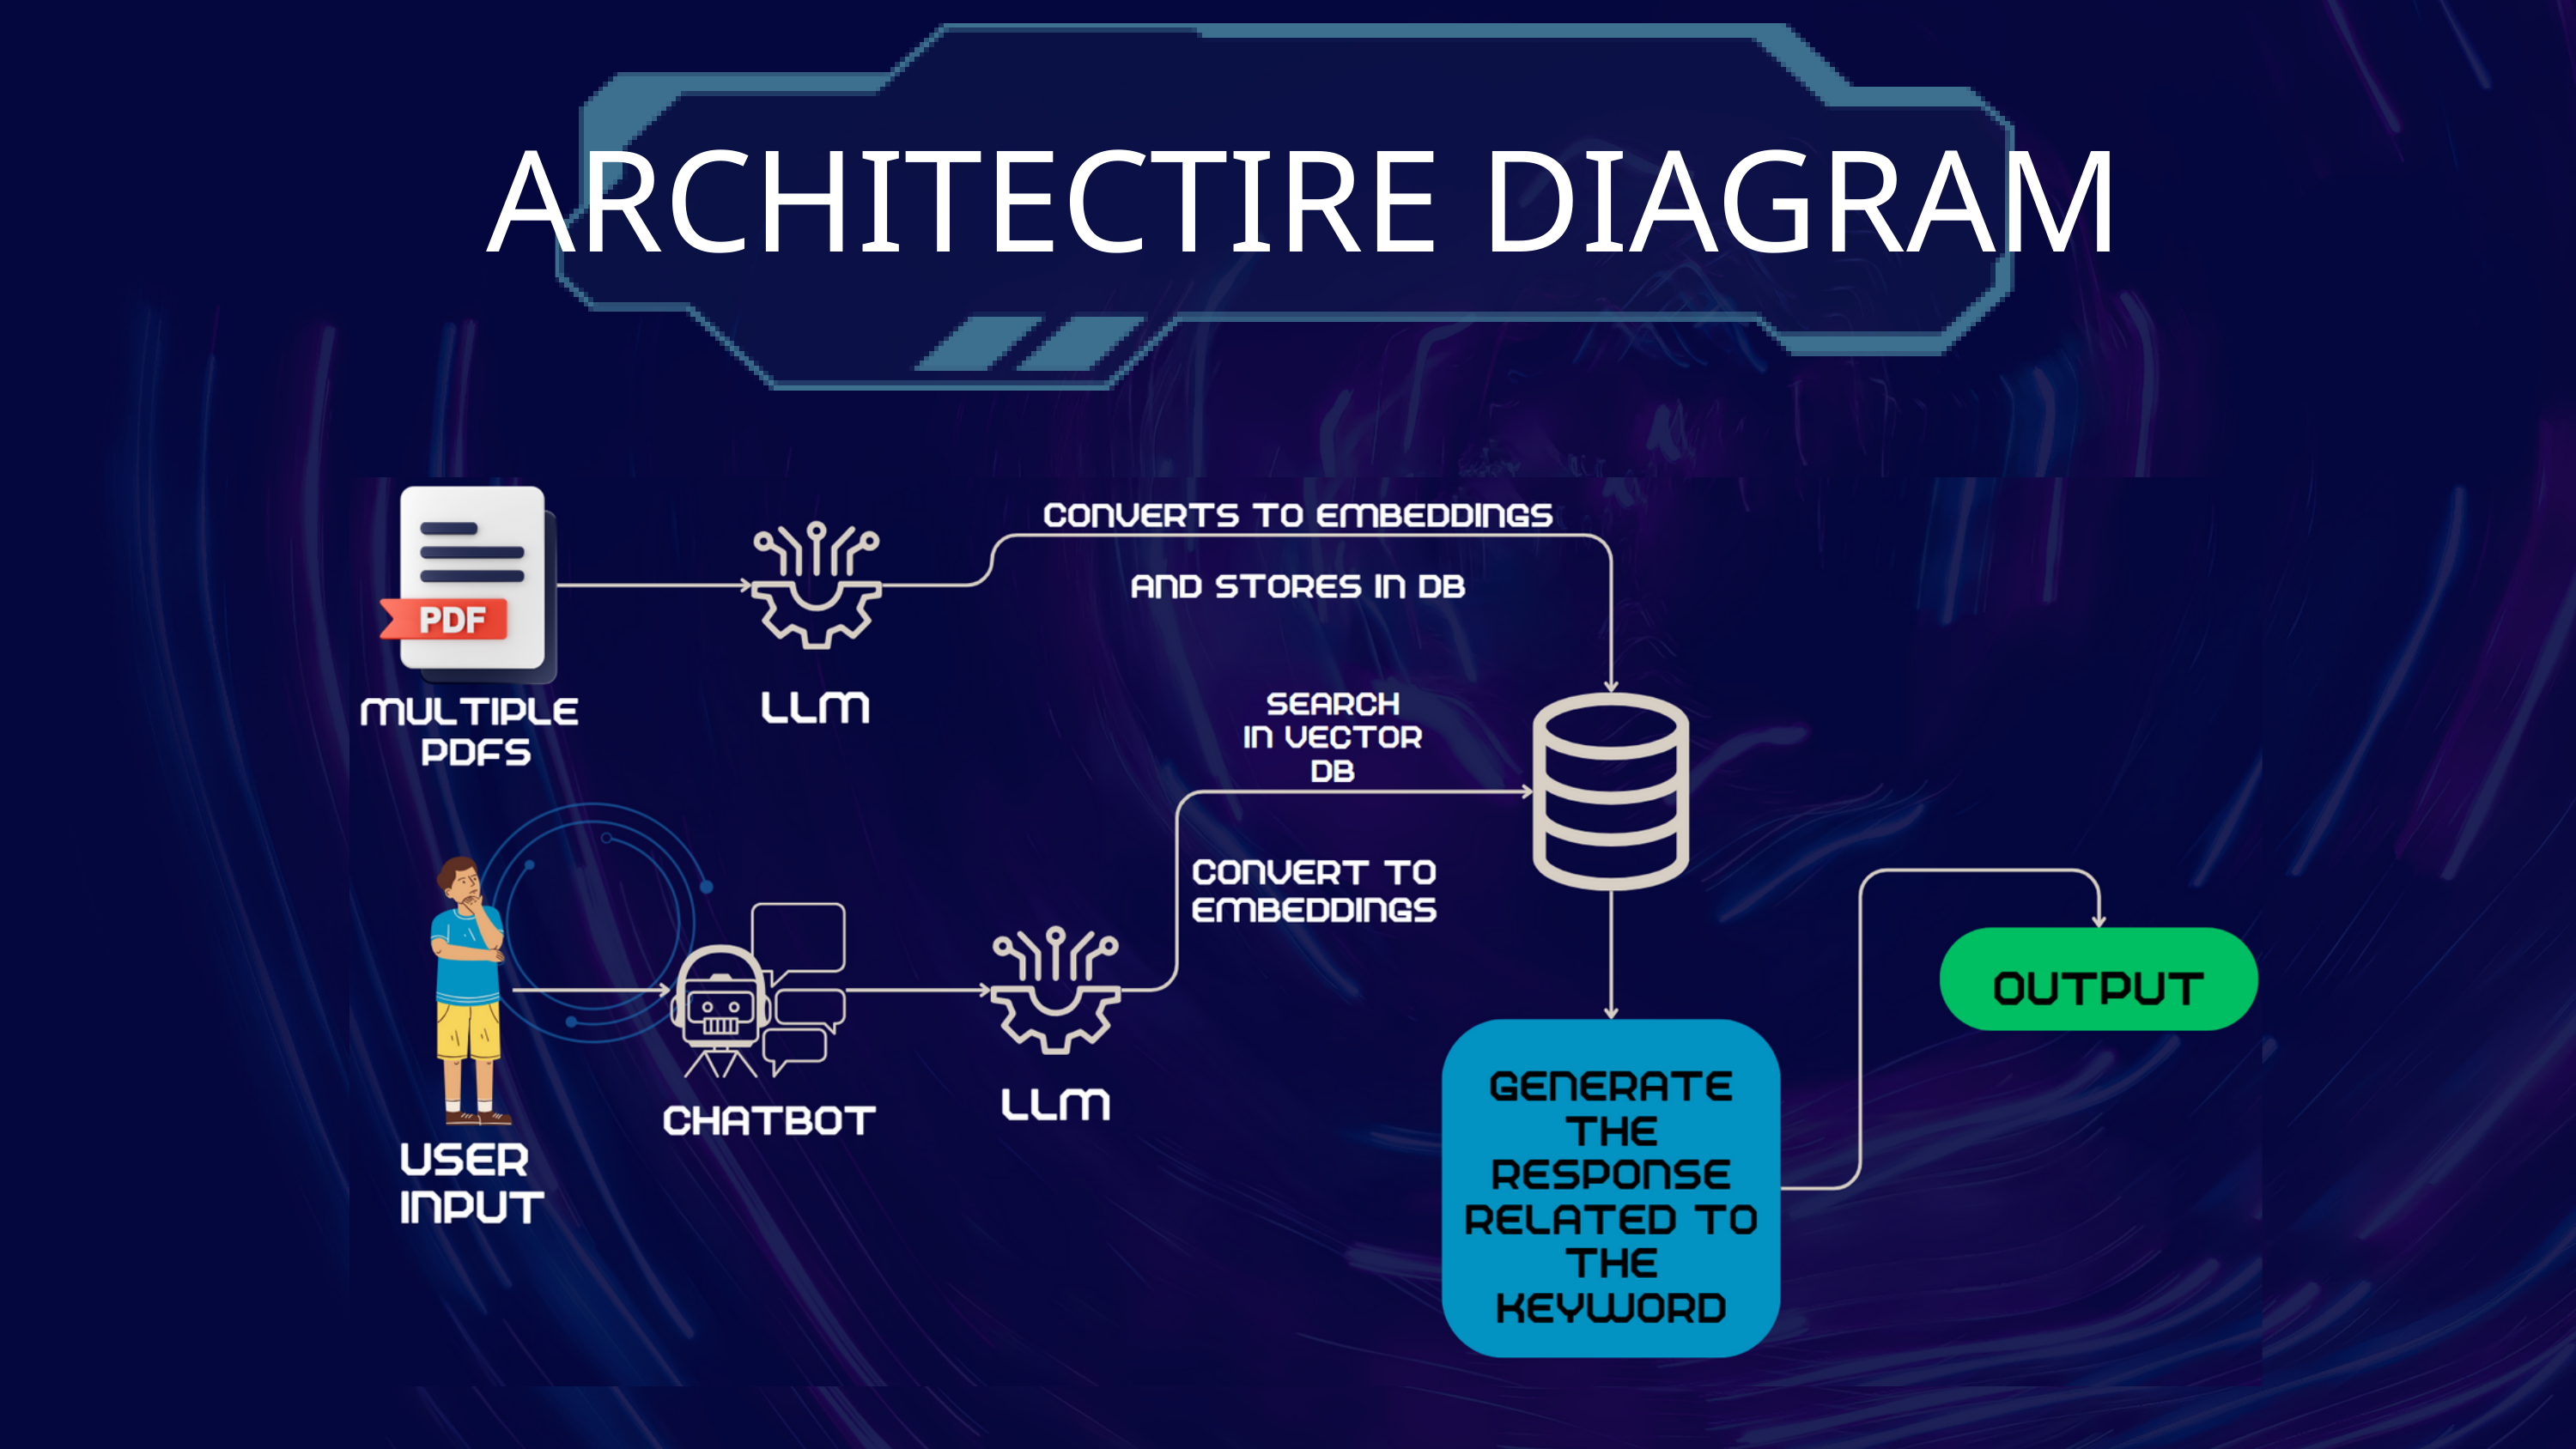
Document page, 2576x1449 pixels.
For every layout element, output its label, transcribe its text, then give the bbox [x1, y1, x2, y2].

text_box [555, 23, 2015, 83]
text_box [0, 0, 2576, 1449]
text_box ARCHITECTIRE DIAGRAM [434, 83, 2178, 281]
text_box [349, 477, 2263, 1387]
text_box [555, 281, 2015, 391]
